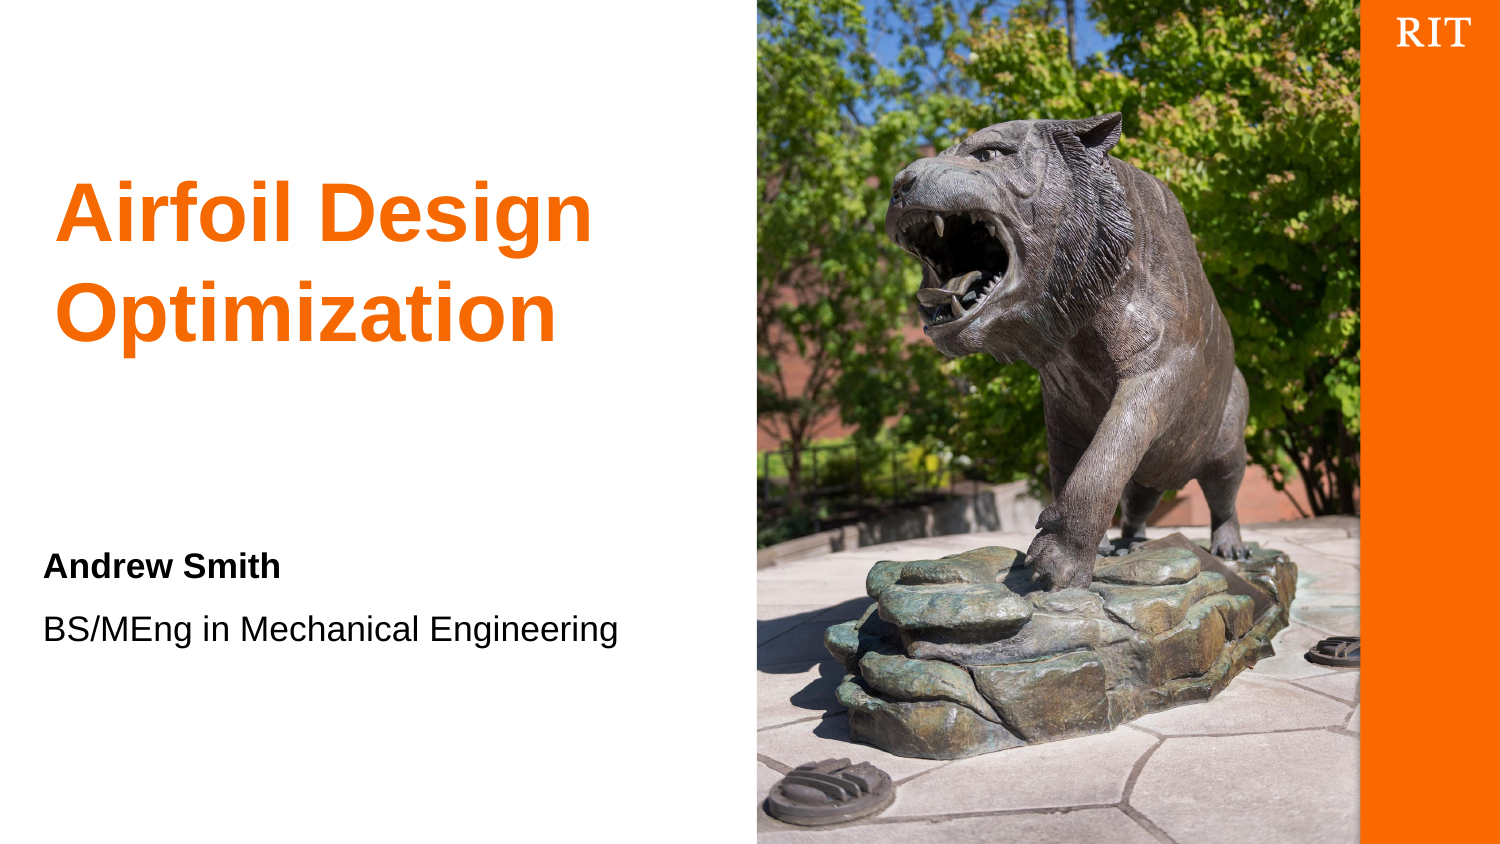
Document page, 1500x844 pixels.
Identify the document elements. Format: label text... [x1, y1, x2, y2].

list Andrew Smith [42, 111, 710, 587]
list BS/MEng in Mechanical Engineering [42, 606, 710, 844]
picture [1396, 17, 1471, 47]
picture [756, 0, 1360, 844]
